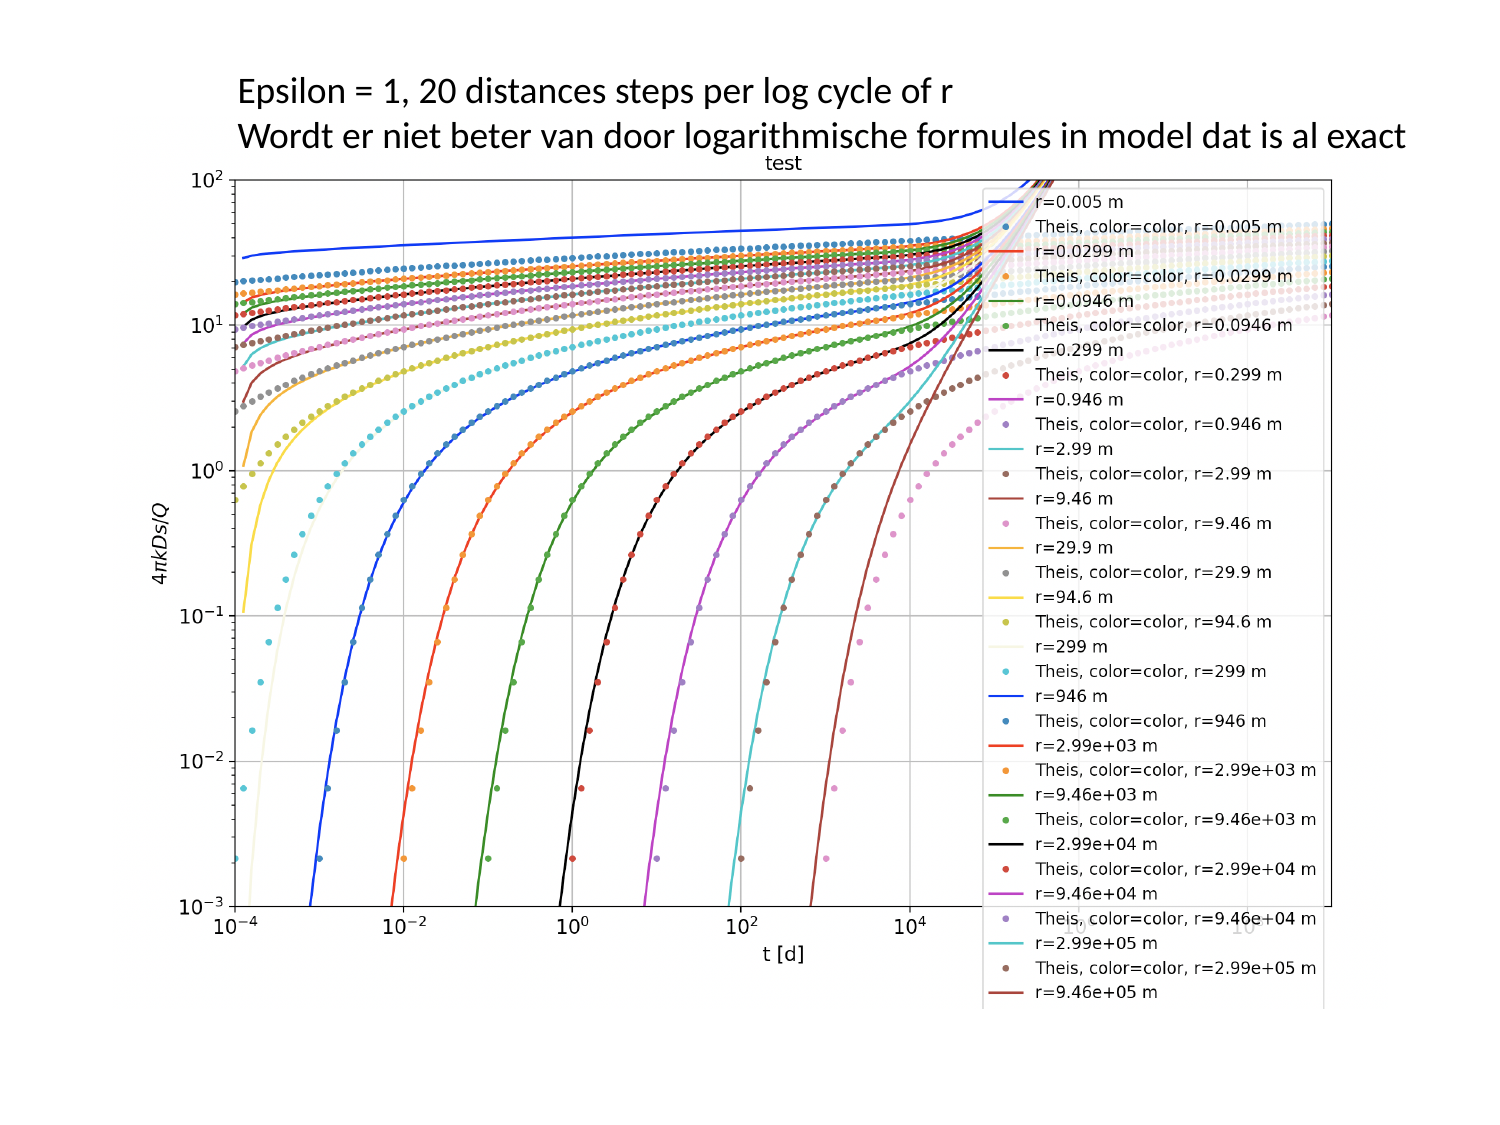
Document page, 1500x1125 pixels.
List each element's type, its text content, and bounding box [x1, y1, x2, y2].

picture [112, 116, 1388, 1009]
text_box Epsilon = 1, 20 distances steps per log cycle of r Wordt er niet beter van door logarithmische formules in model dat is al exact [222, 58, 1423, 209]
